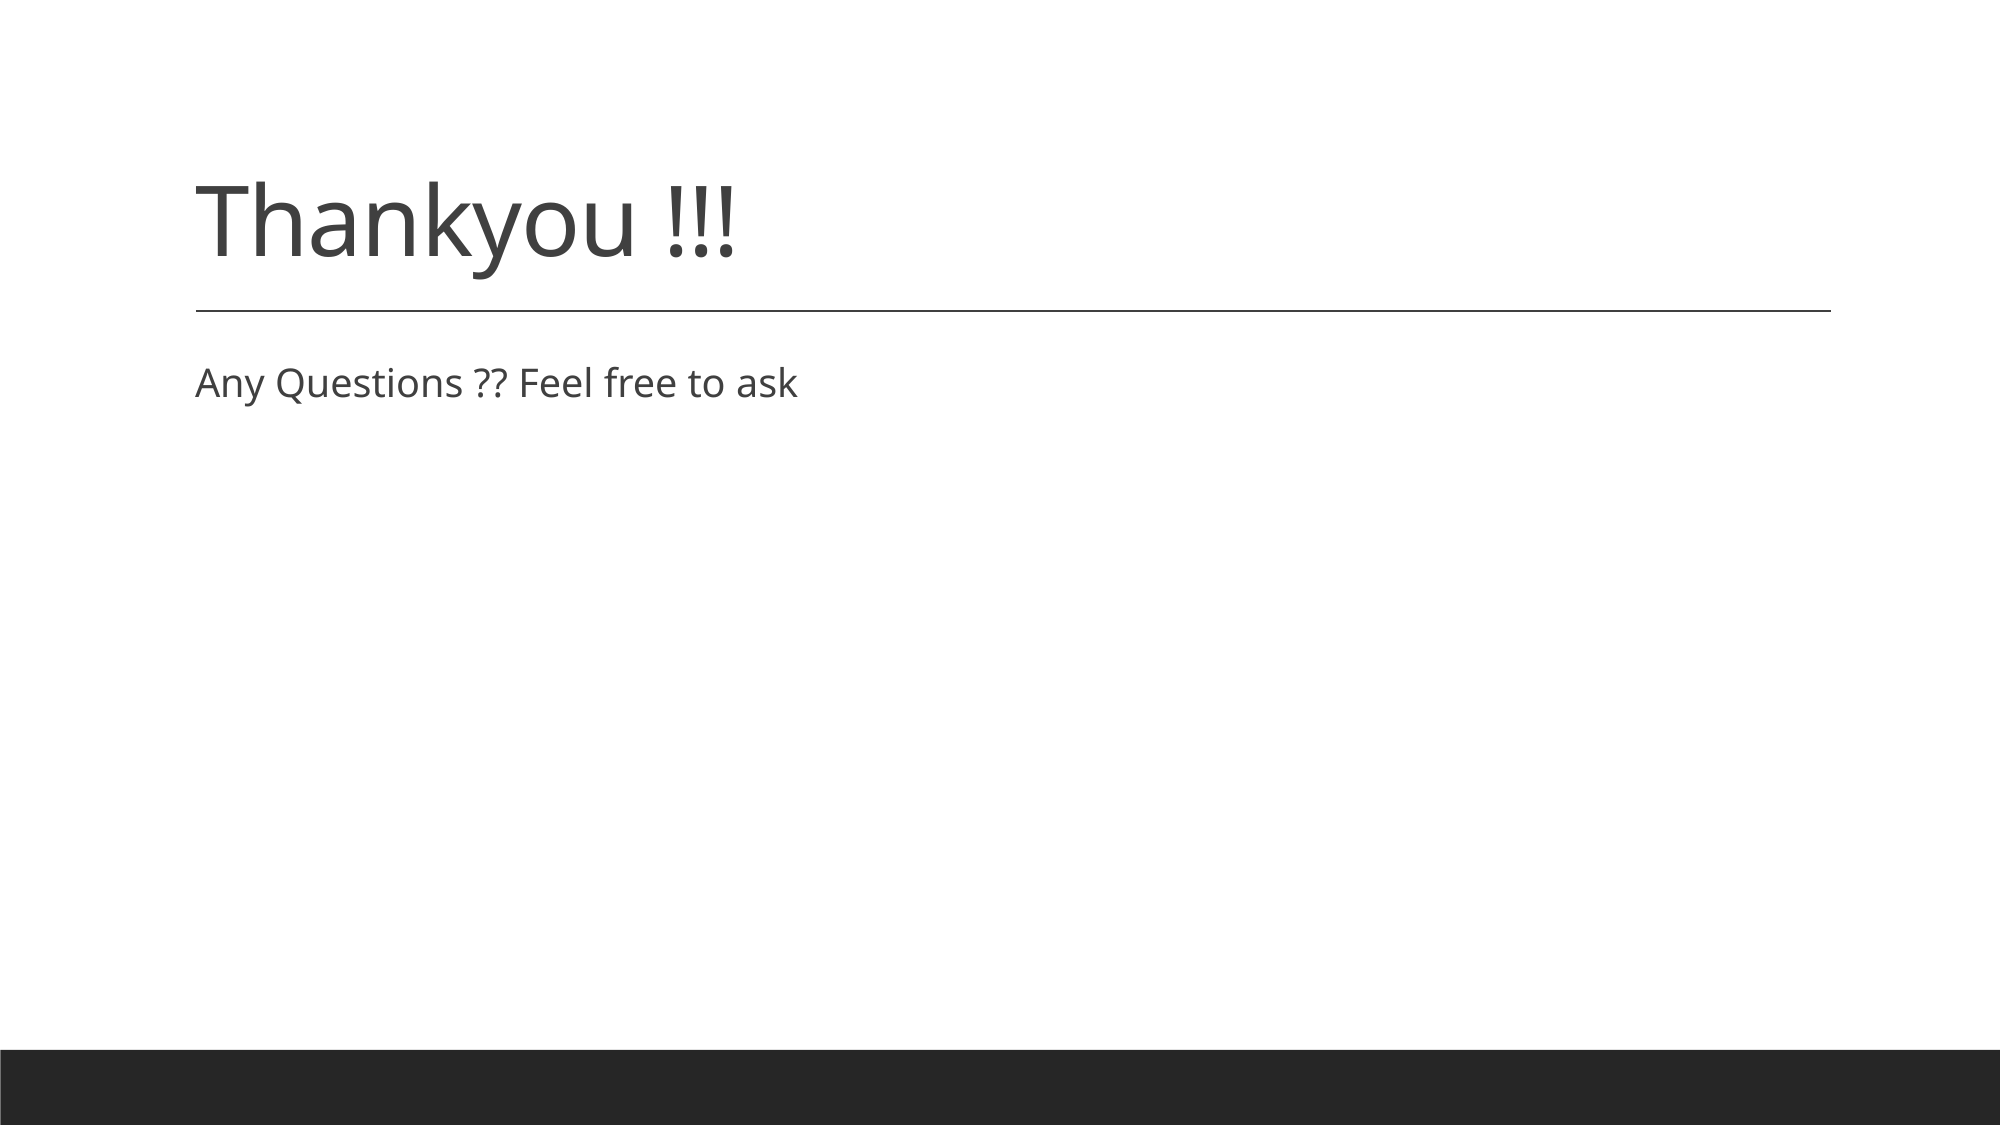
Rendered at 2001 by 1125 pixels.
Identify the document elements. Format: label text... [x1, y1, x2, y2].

list Any Questions ?? Feel free to ask [180, 345, 1830, 963]
title Thankyou !!! [180, 47, 1830, 285]
